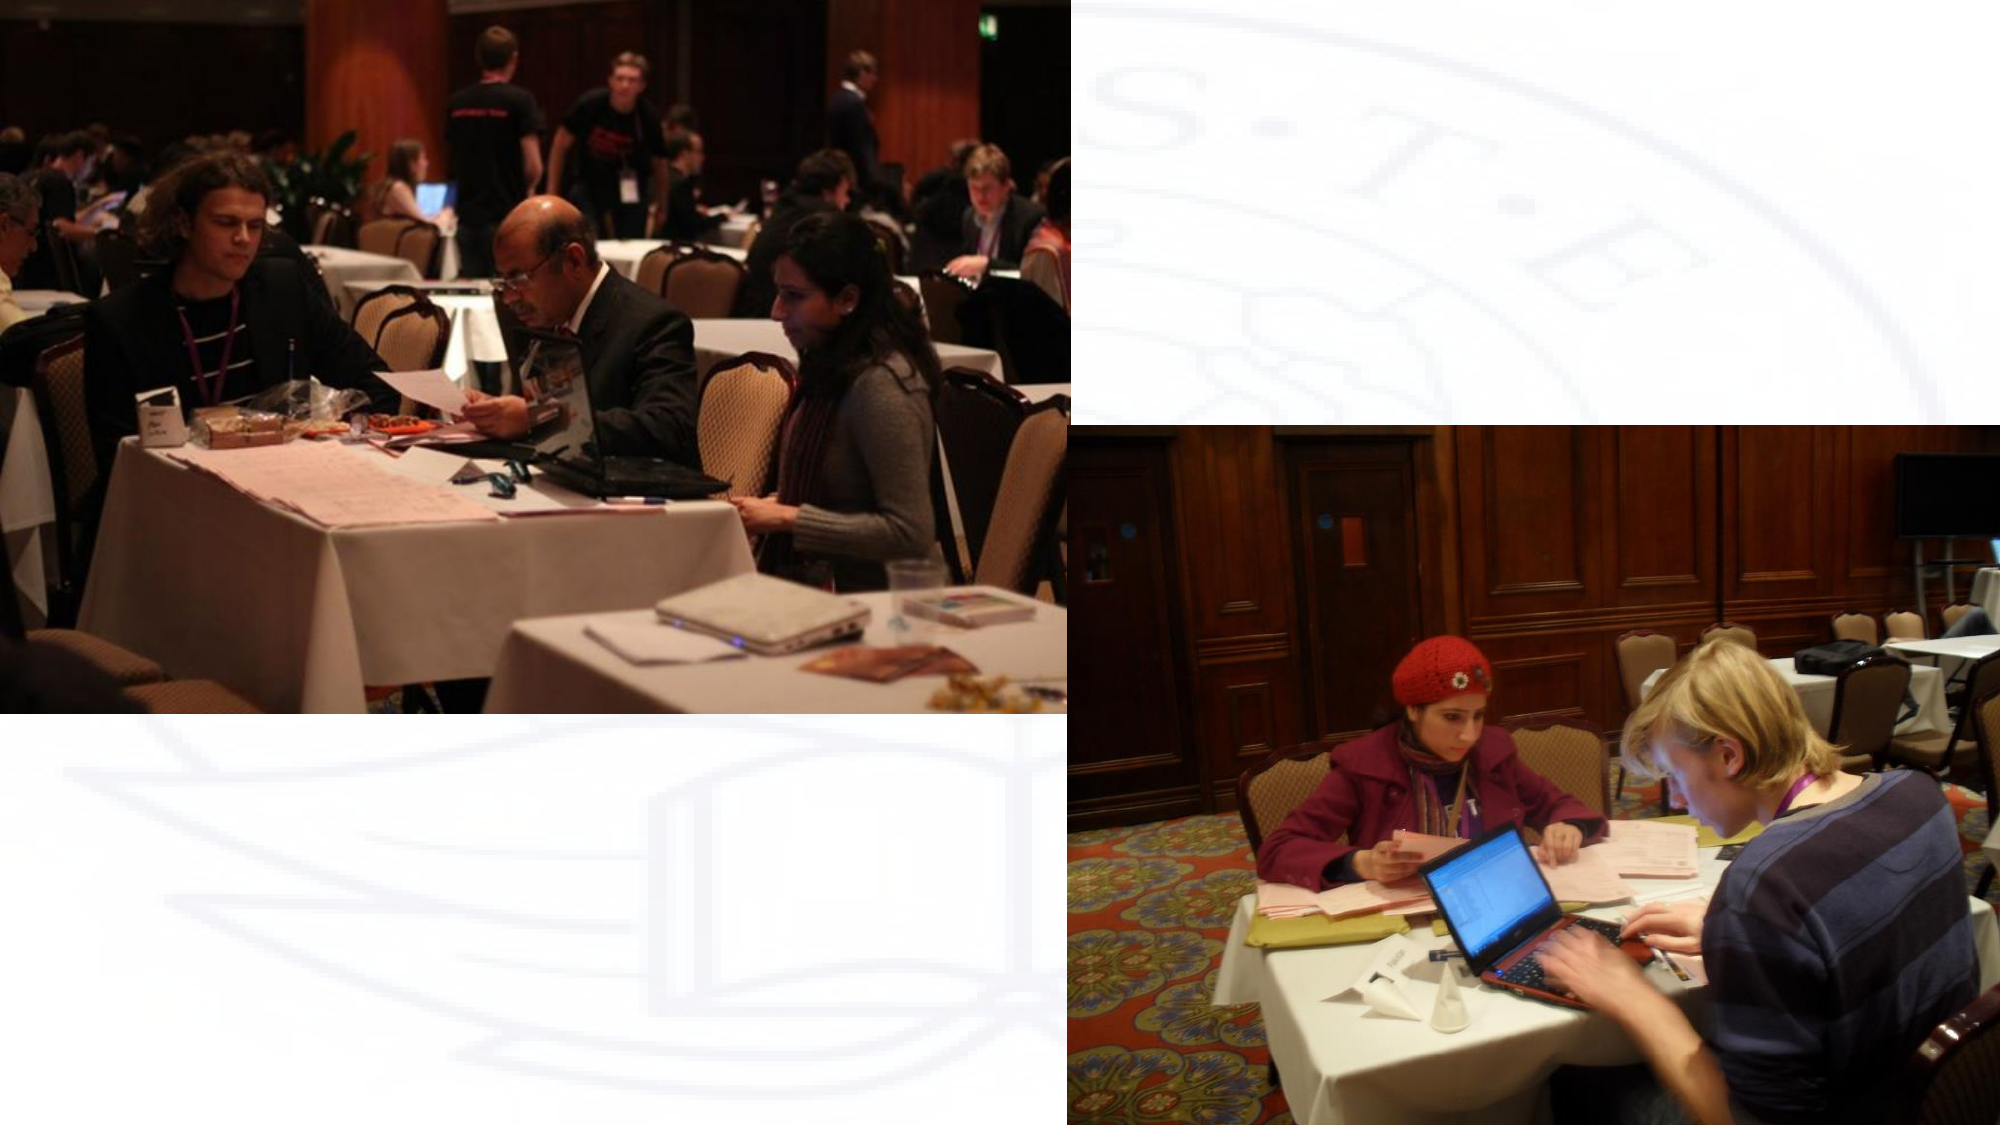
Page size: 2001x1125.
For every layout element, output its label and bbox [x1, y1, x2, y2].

list [0, 0, 1071, 714]
picture [1067, 425, 2000, 1125]
